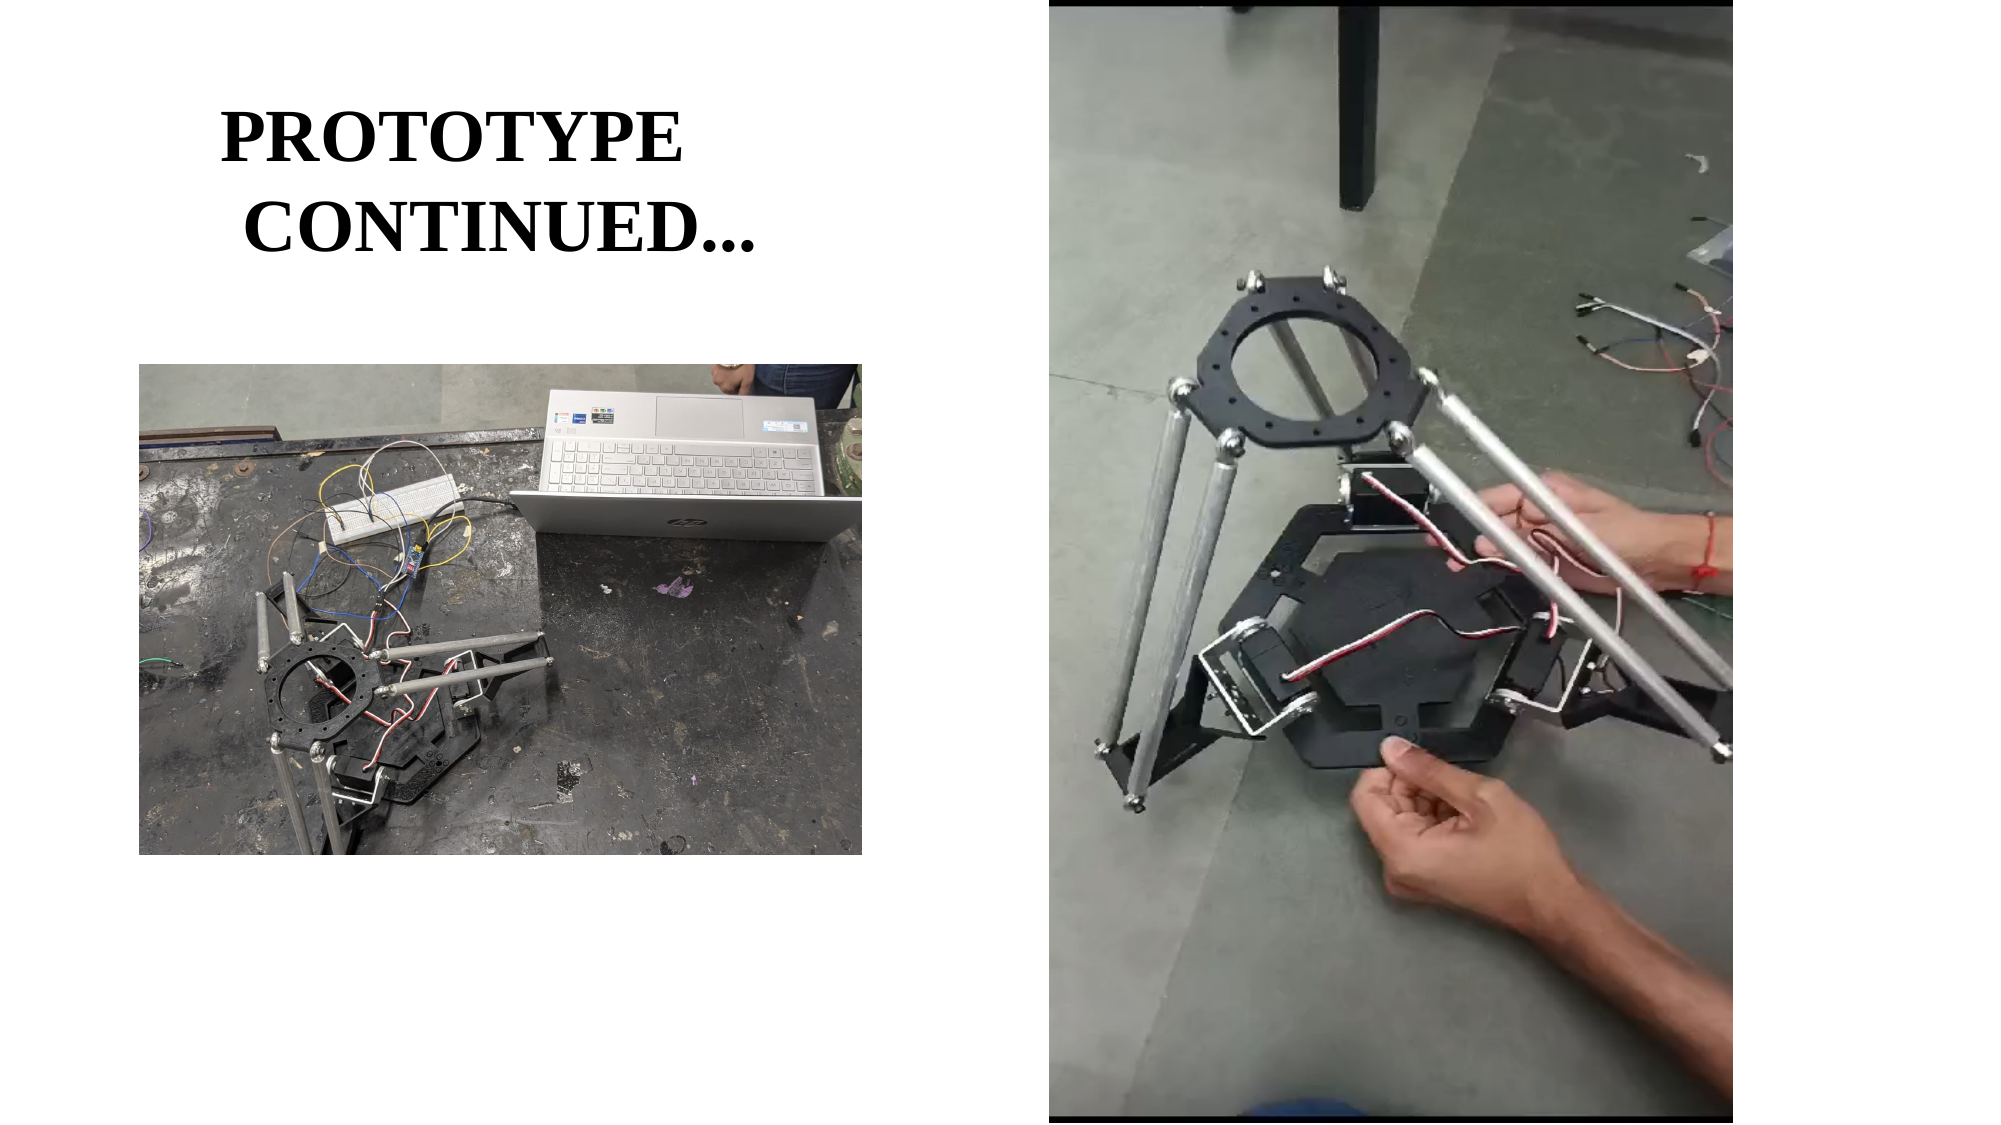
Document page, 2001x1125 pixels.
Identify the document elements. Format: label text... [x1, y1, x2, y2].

text_box PROTOTYPE CONTINUED... [27, 79, 972, 275]
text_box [1048, 0, 1734, 1123]
picture [139, 312, 862, 855]
